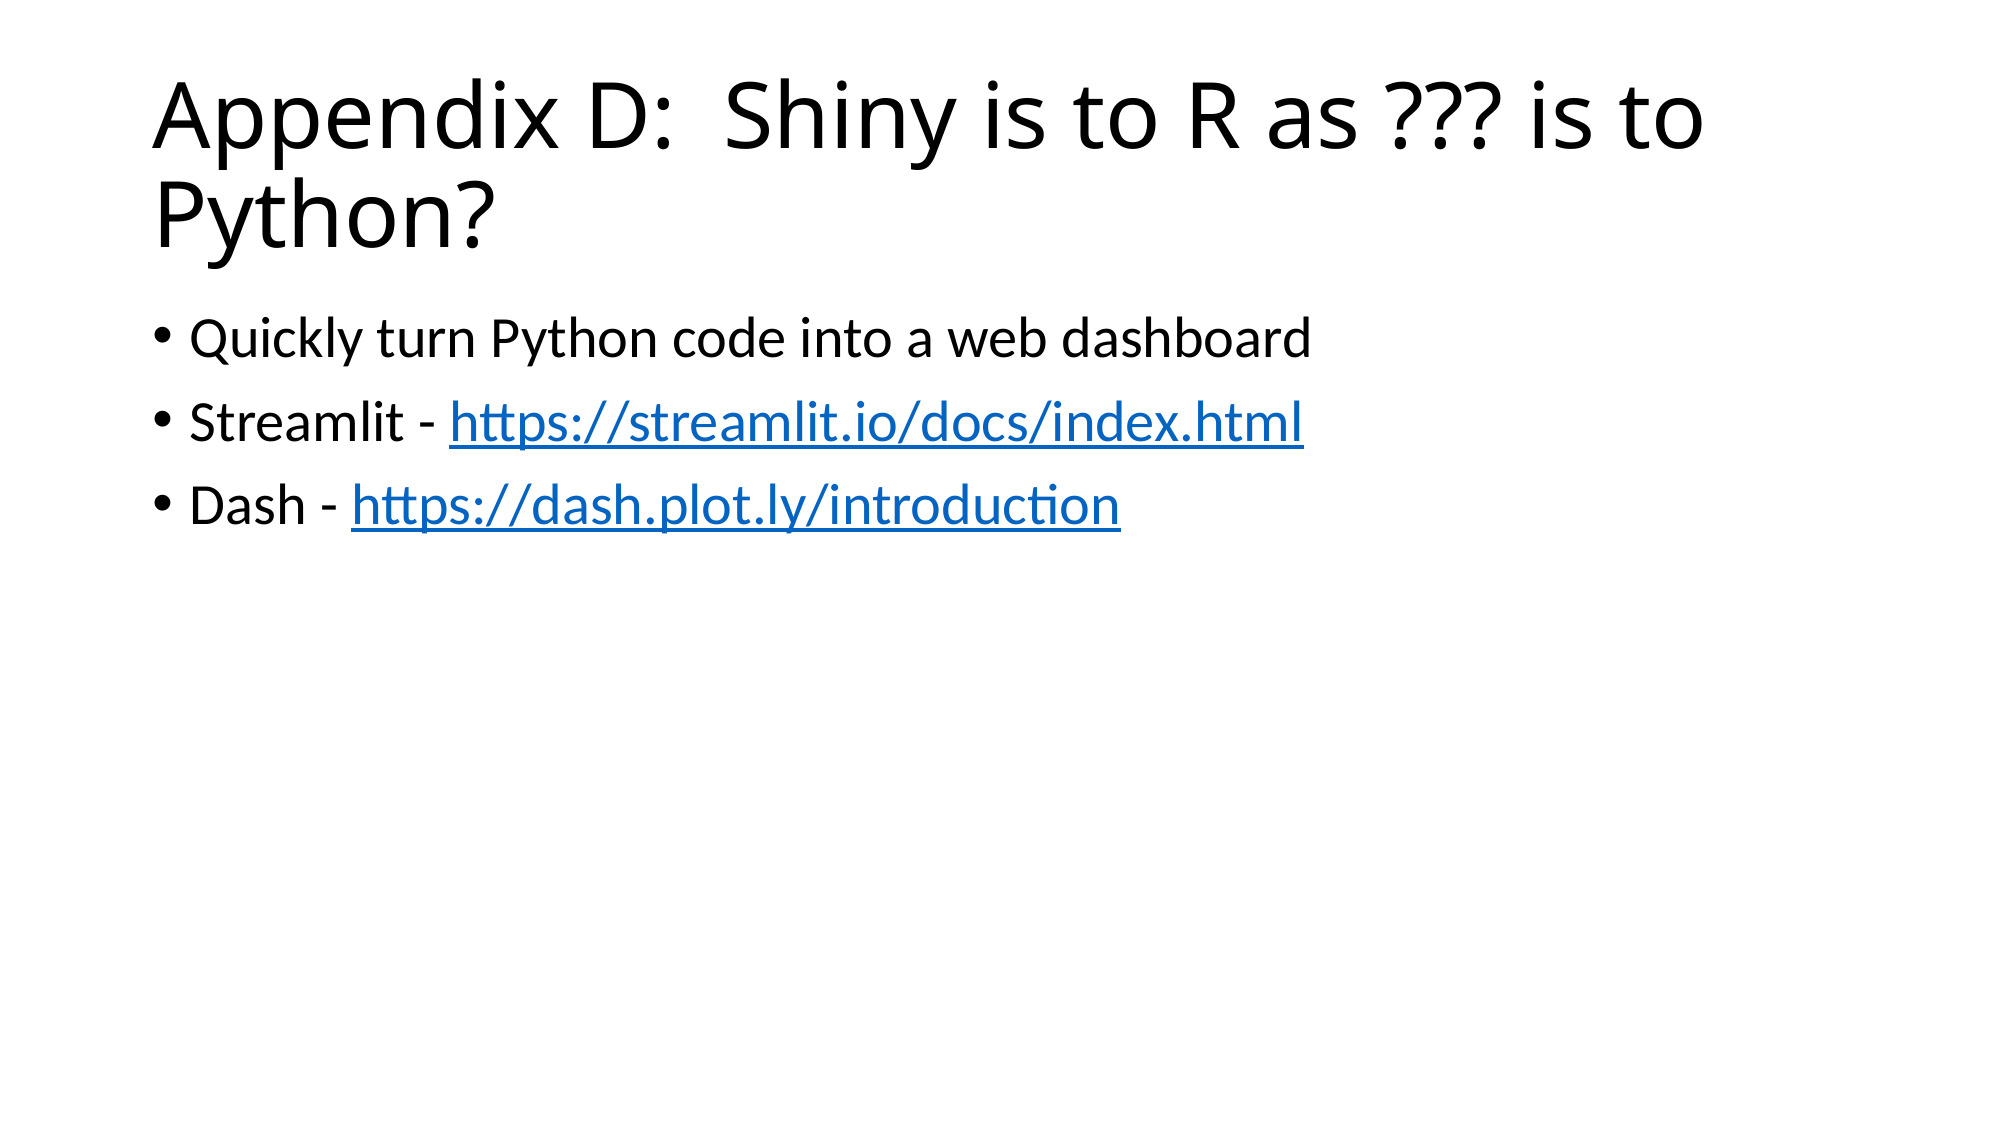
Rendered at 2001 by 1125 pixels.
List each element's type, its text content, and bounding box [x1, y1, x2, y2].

title Appendix D: Shiny is to R as ??? is to Python? [137, 59, 1863, 278]
list Quickly turn Python code into a web dashboard Streamlit - https://streamlit.io/docs/index.html Dash - https://dash.plot.ly/introduction [137, 299, 1863, 1014]
